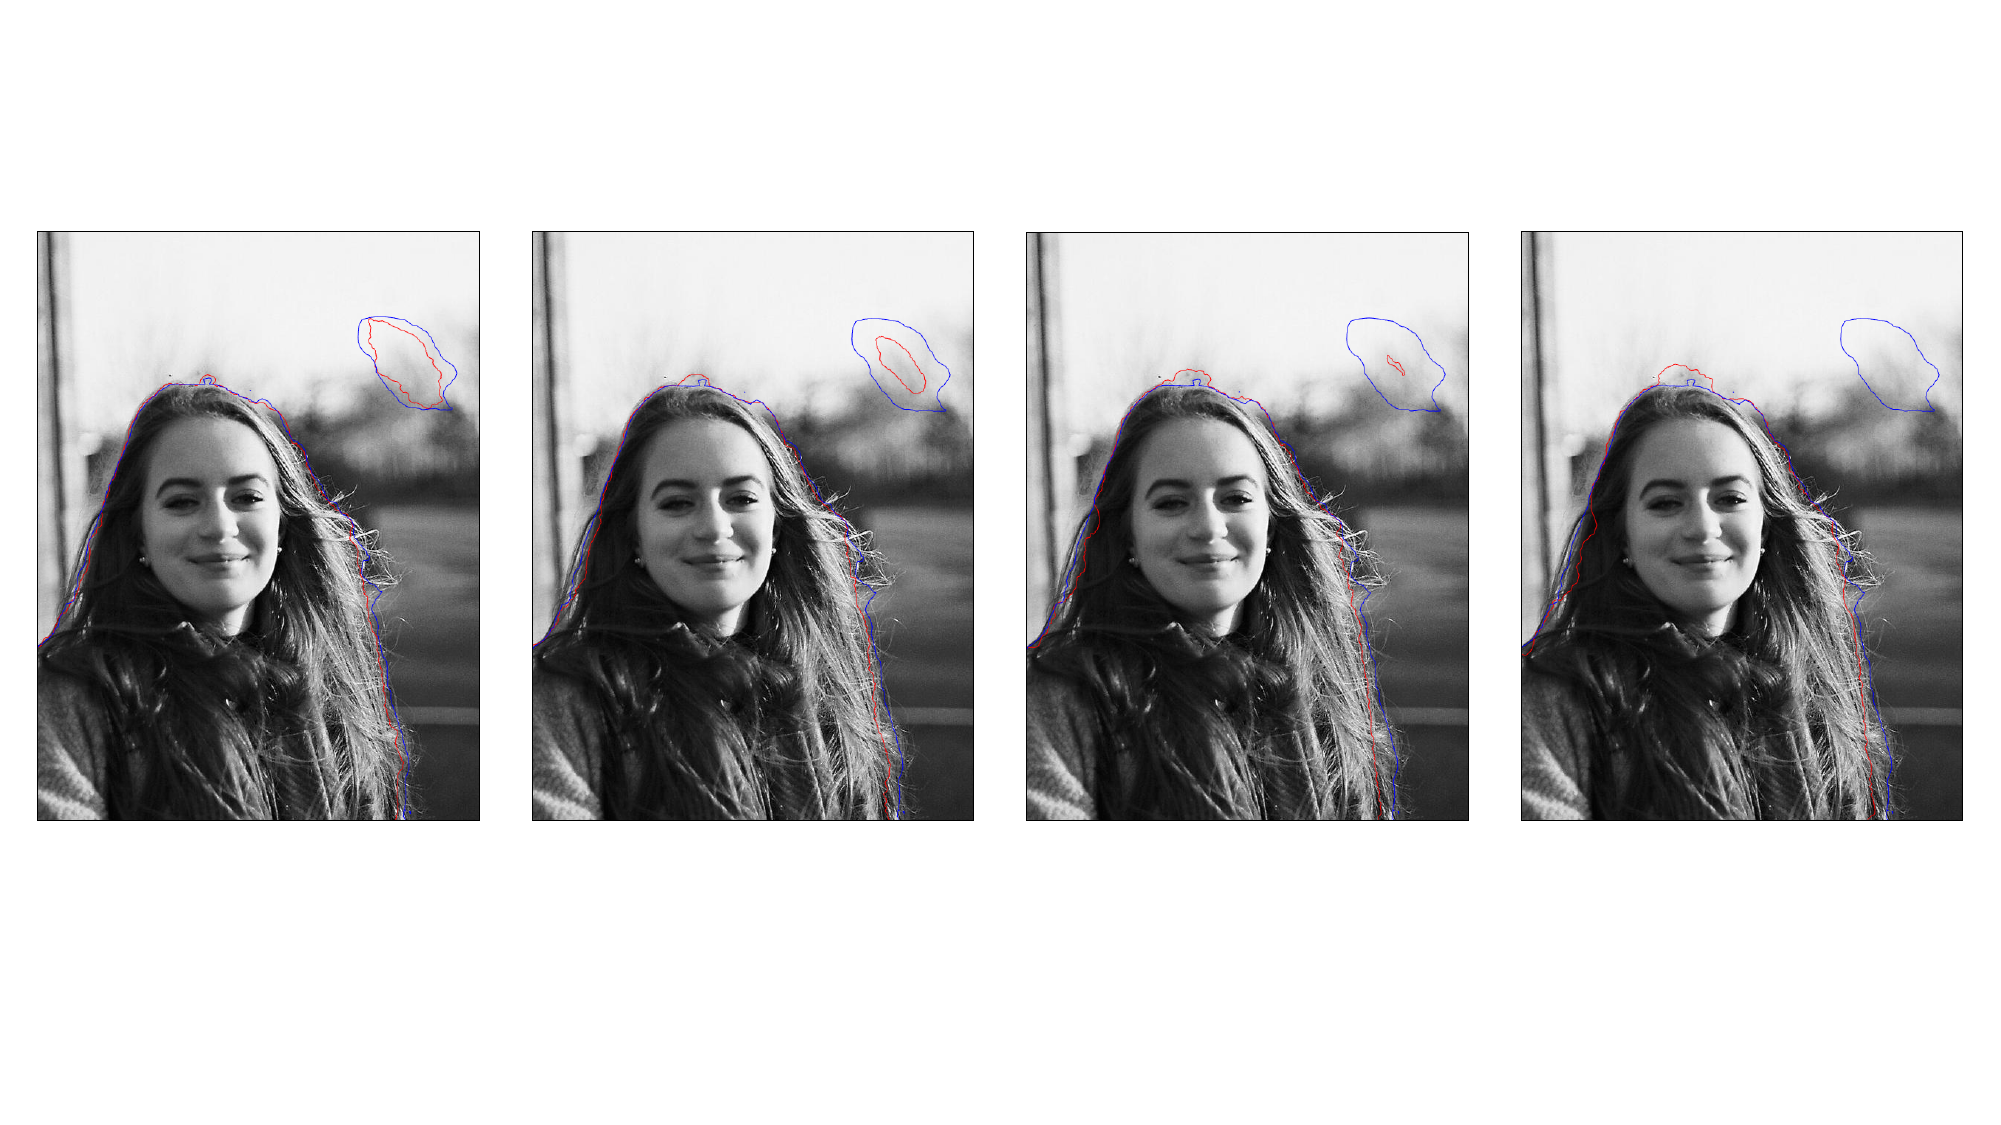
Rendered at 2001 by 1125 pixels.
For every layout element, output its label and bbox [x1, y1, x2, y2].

text_box [37, 231, 1963, 821]
